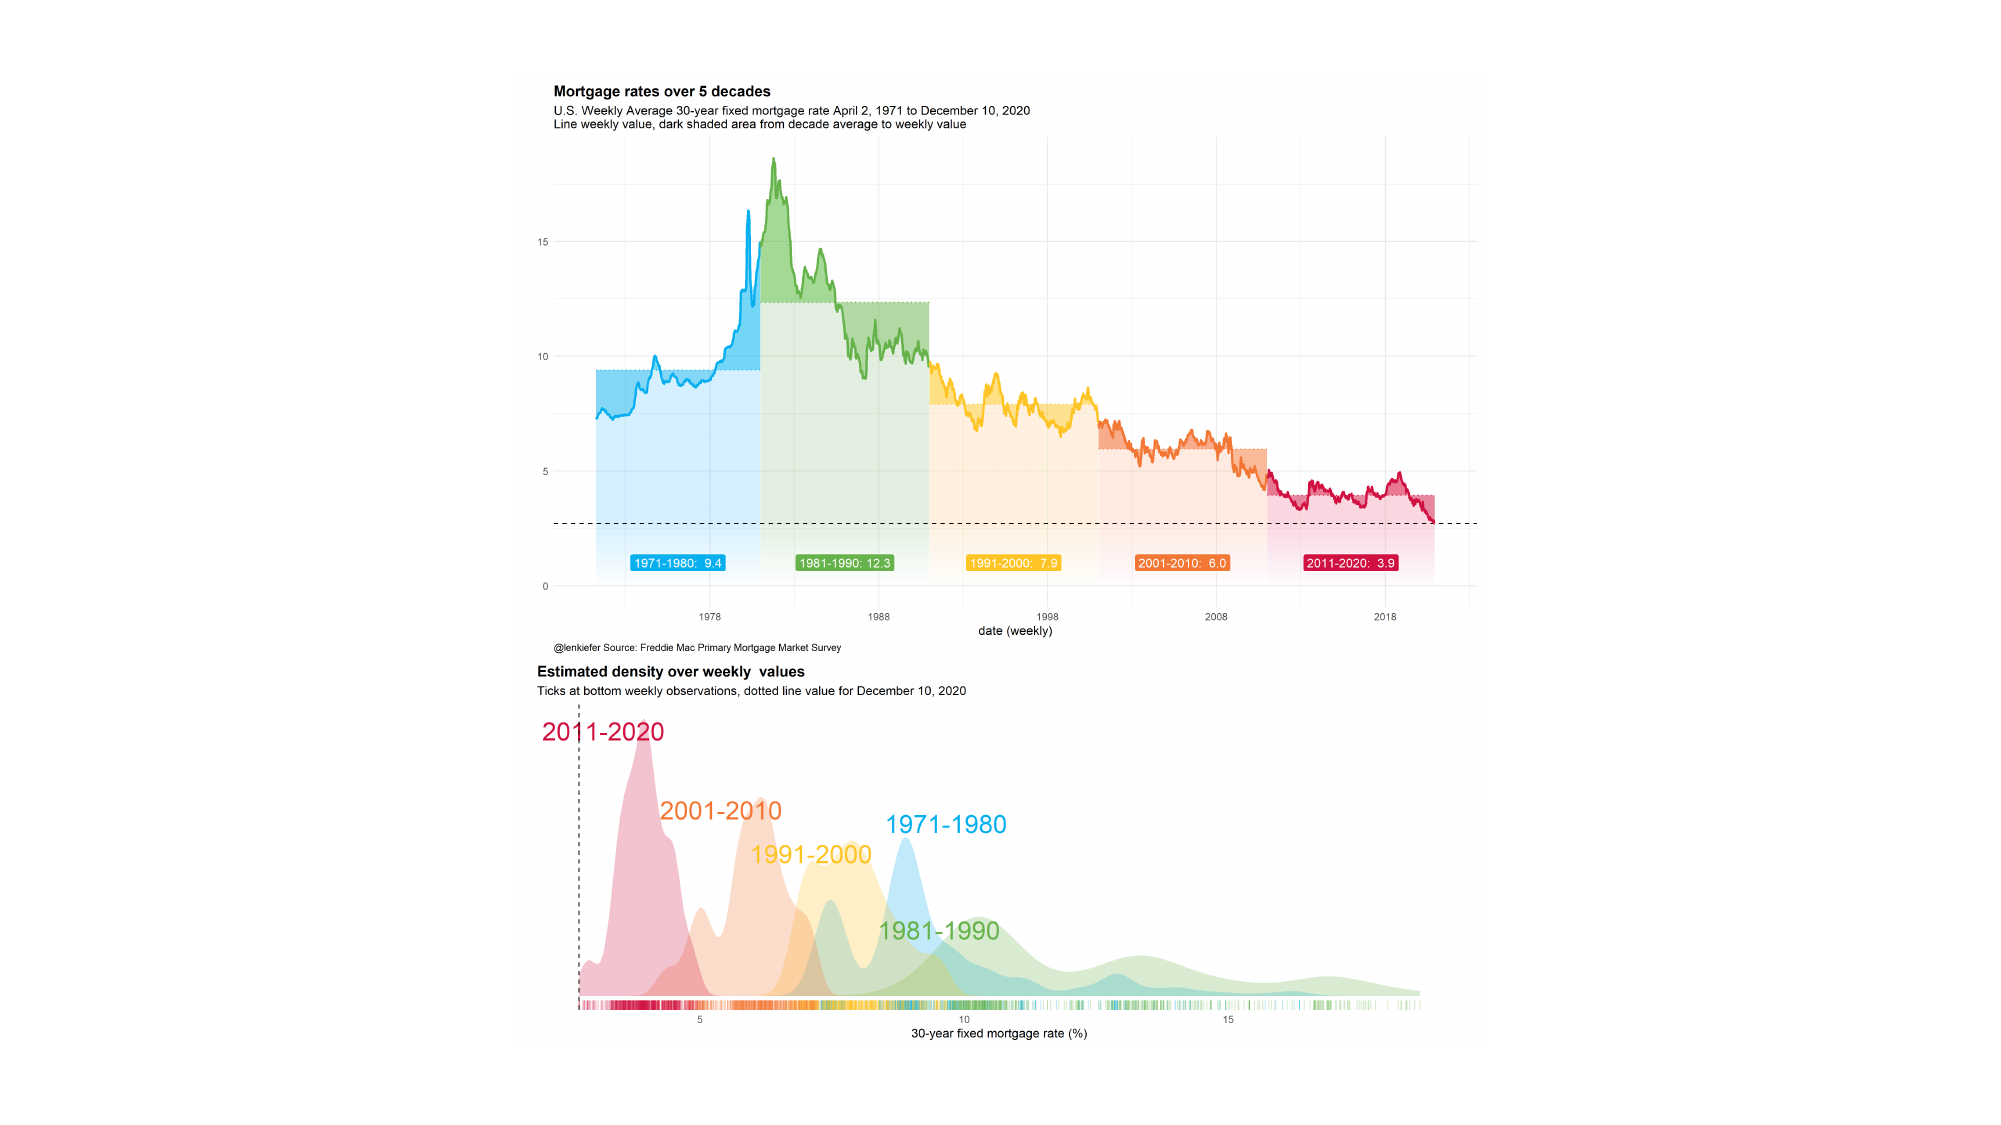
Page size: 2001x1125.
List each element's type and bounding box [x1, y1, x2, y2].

list [516, 79, 1483, 1046]
